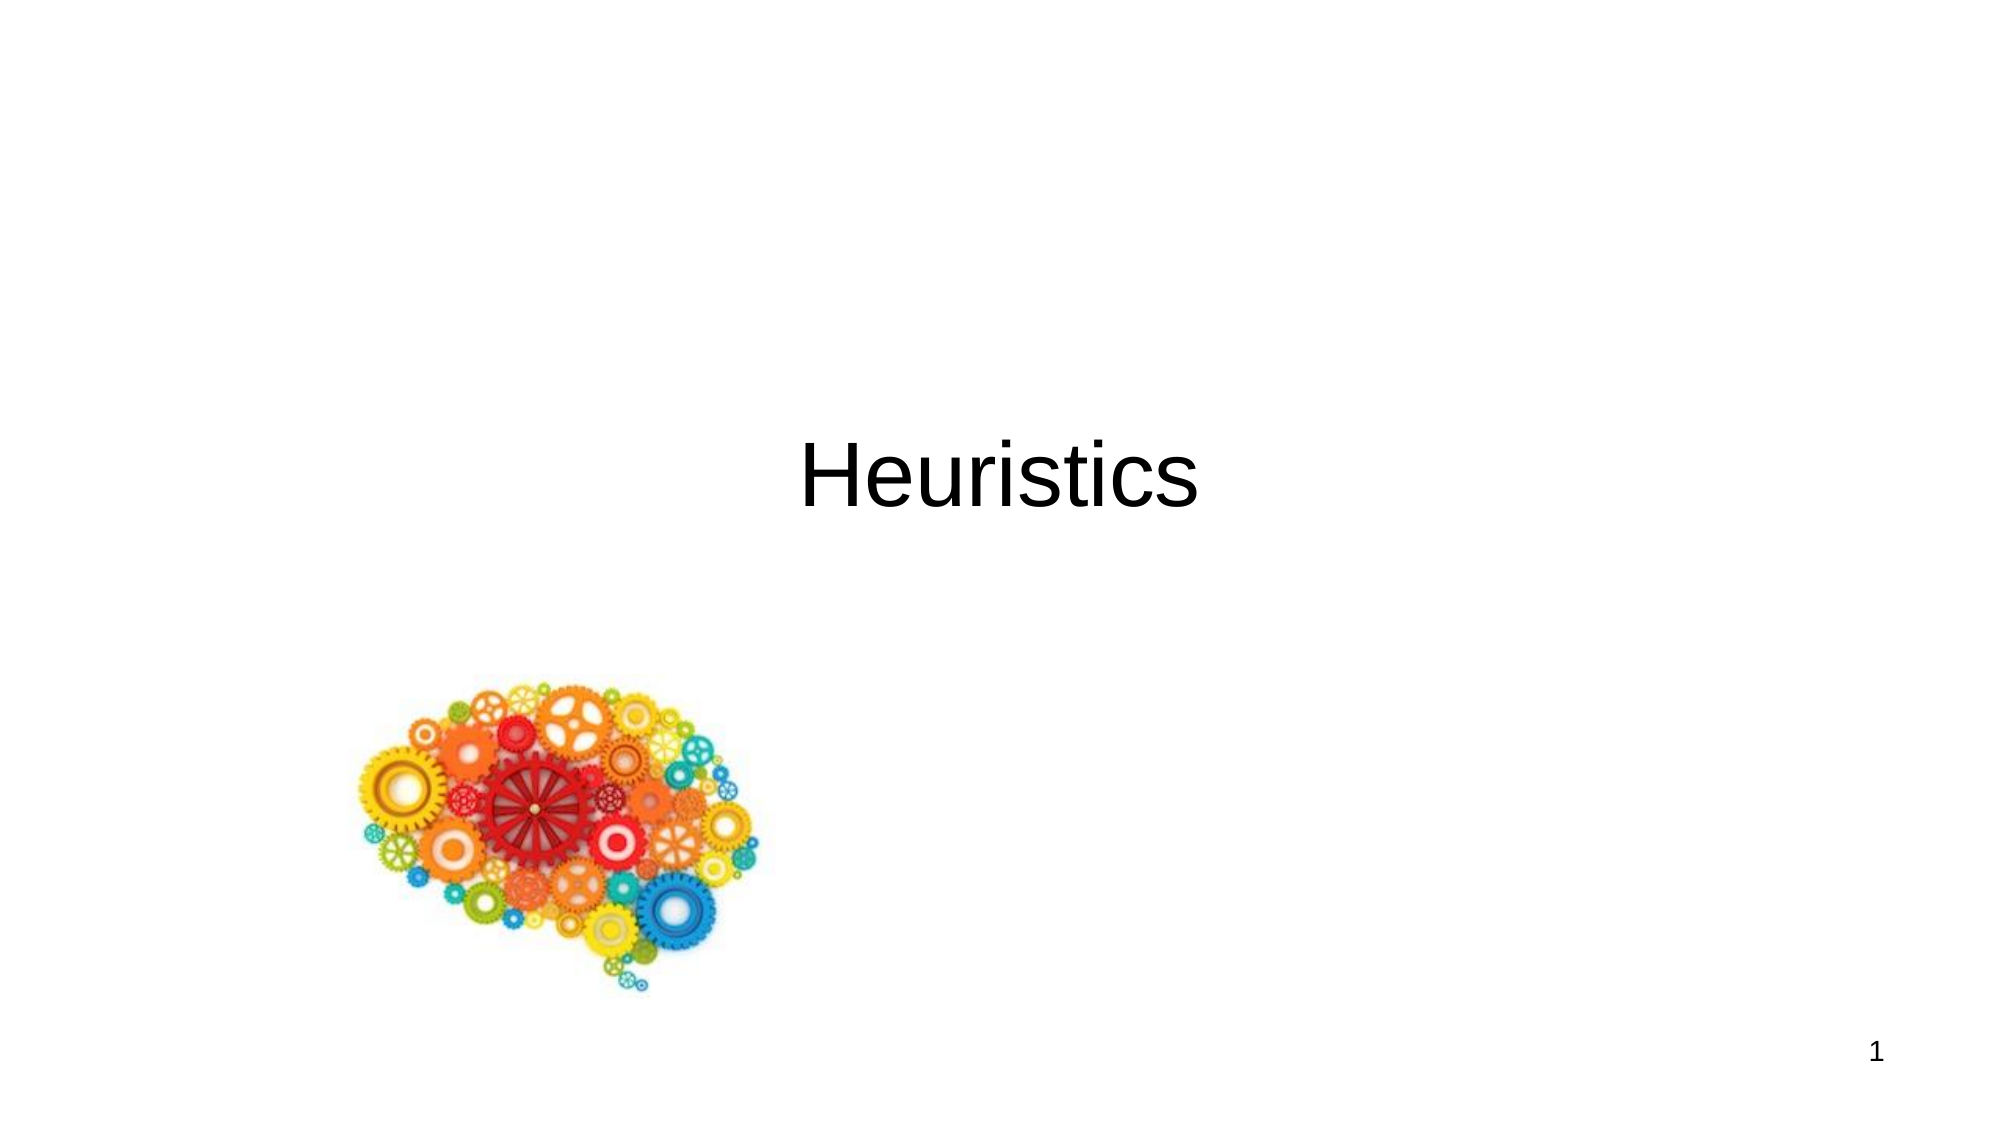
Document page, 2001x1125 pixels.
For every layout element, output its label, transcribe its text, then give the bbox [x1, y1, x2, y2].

picture [324, 674, 794, 999]
title Heuristics [150, 349, 1850, 591]
slide_number 1 [1433, 1024, 1901, 1103]
